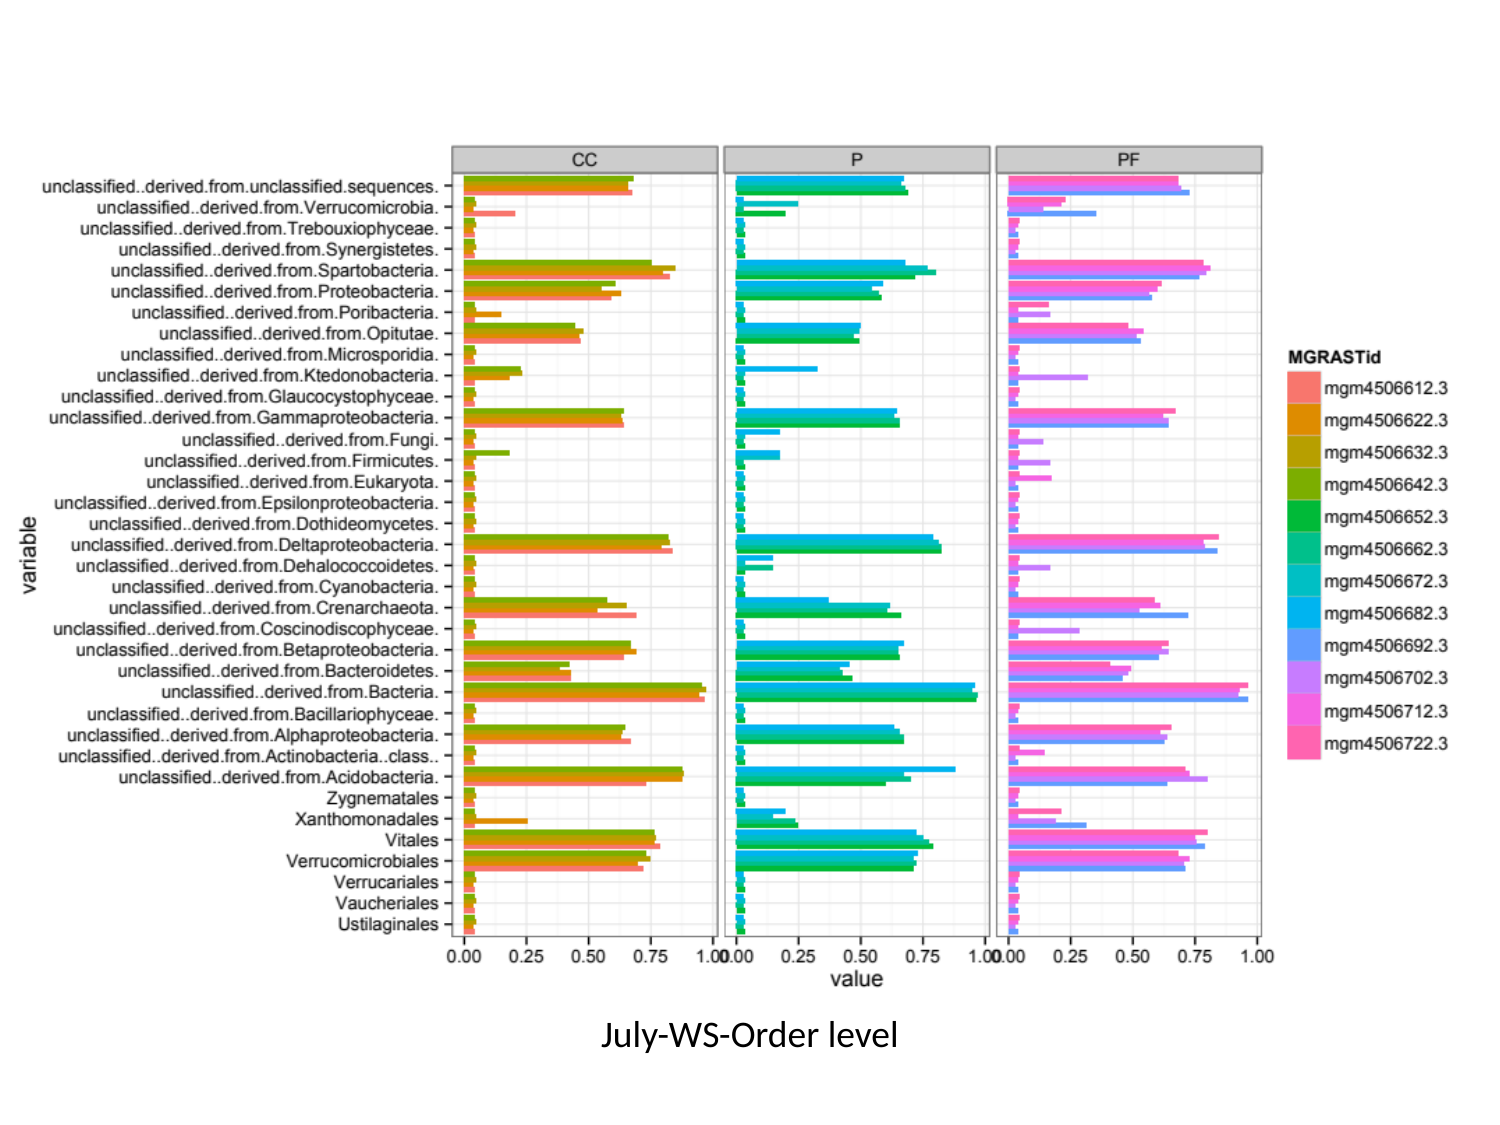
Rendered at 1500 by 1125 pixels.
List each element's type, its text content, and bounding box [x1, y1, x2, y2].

picture [0, 120, 1500, 1003]
text_box July-WS-Order level [0, 1009, 1500, 1063]
